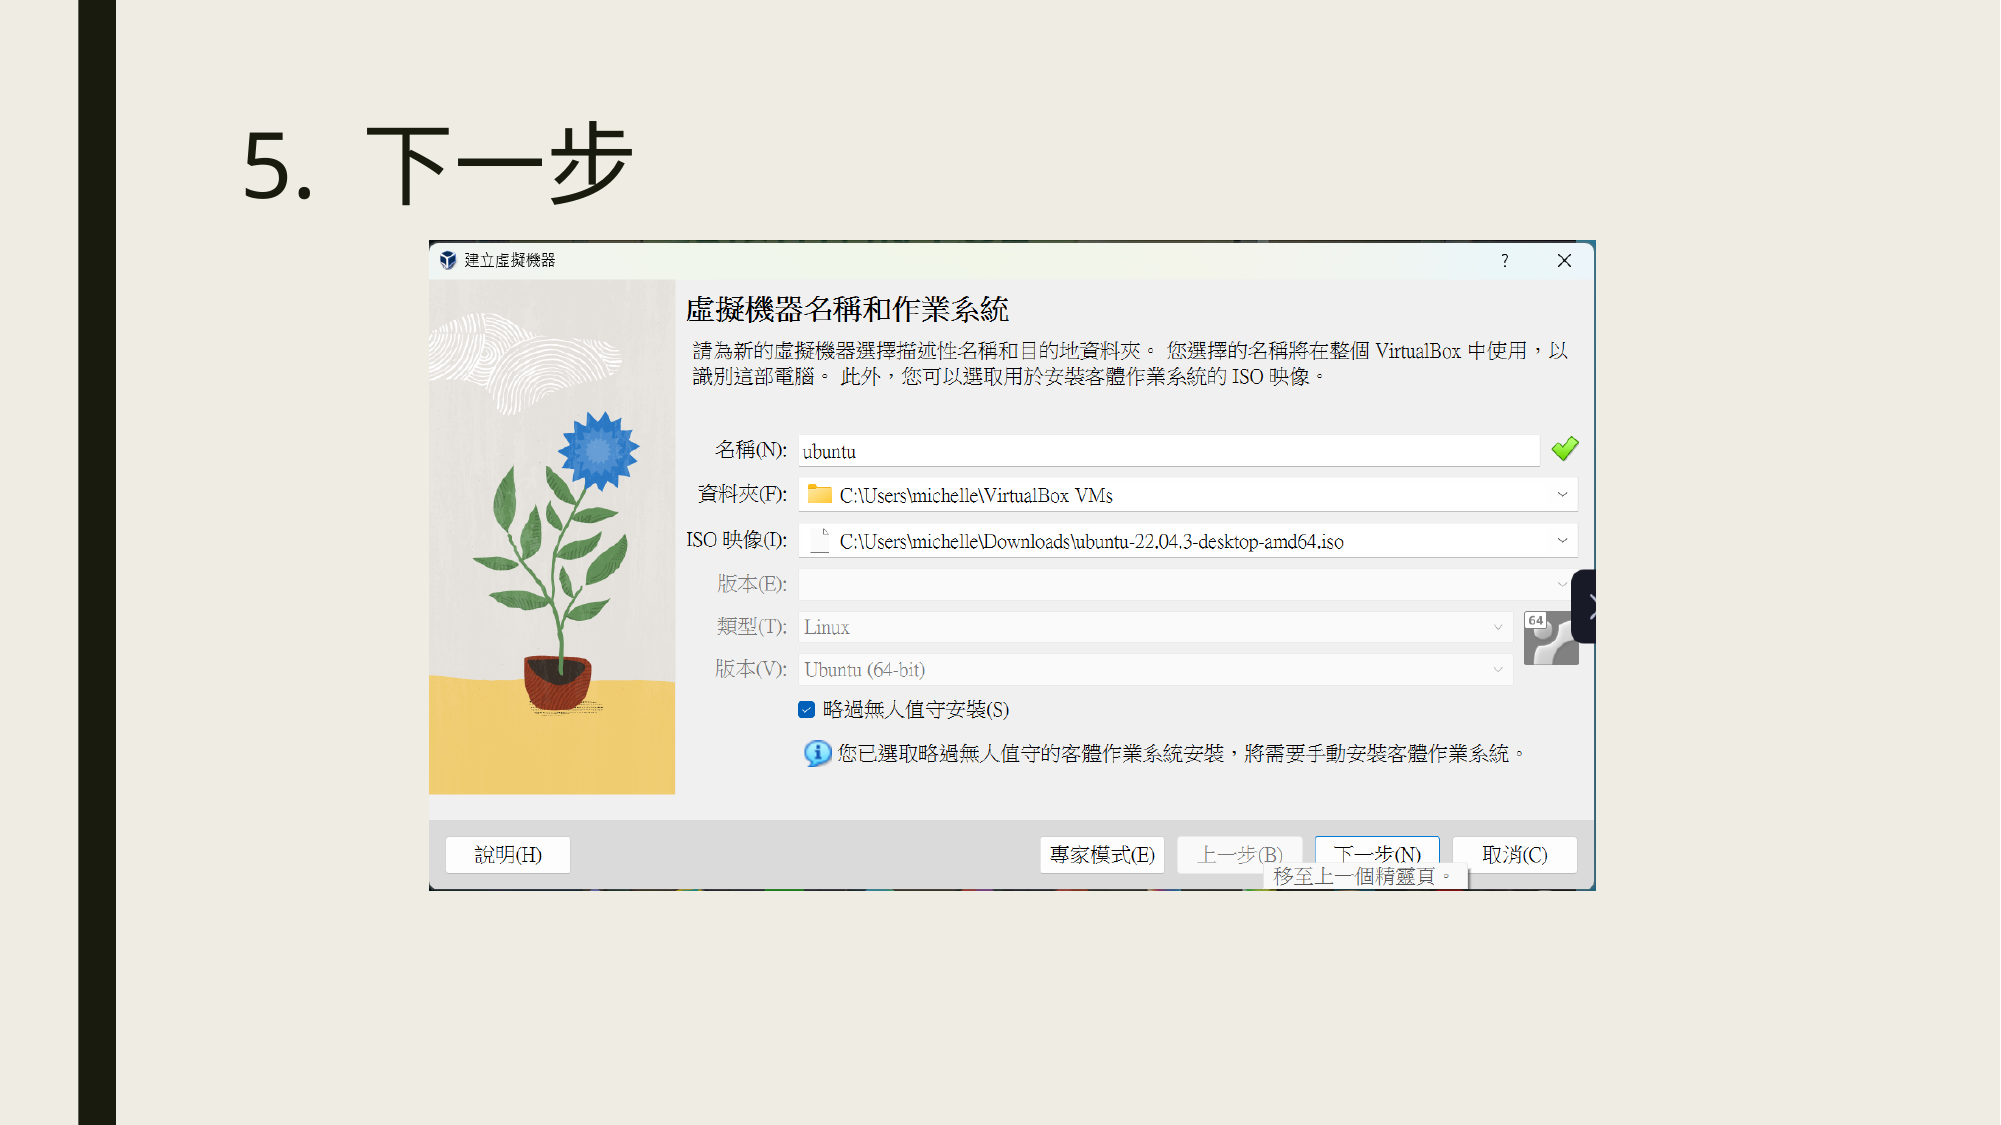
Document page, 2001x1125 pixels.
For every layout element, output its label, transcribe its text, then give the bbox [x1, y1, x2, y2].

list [429, 240, 1596, 891]
title 5. 下一步 [225, 112, 1800, 241]
